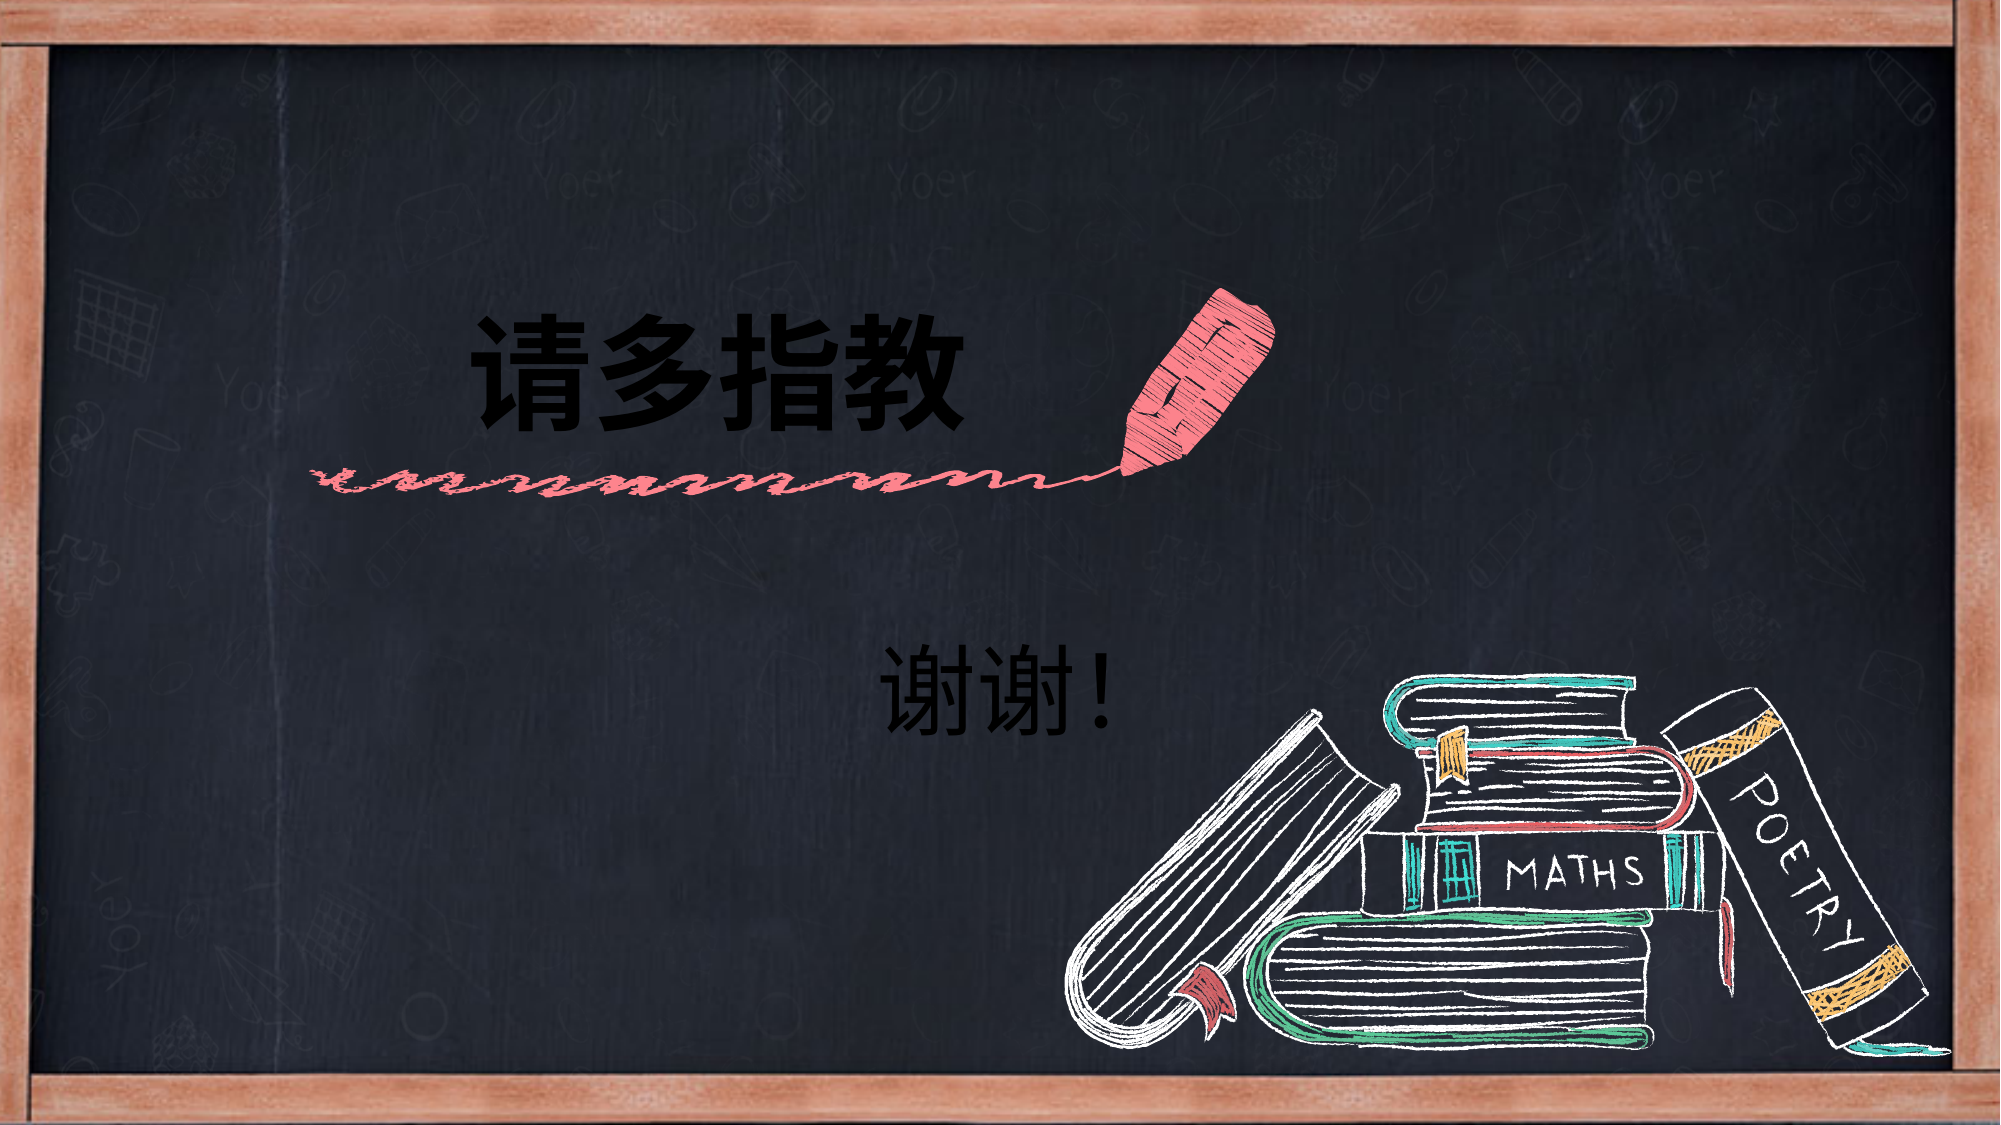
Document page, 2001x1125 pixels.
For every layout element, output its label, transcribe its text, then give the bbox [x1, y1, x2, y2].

text_box 请多指教 [1231, 287, 1366, 453]
text_box [309, 466, 1122, 498]
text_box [1149, 281, 1231, 499]
text_box 谢谢！ [861, 620, 1192, 756]
picture [0, 0, 2000, 1125]
text_box 请多指教 [453, 287, 1149, 453]
